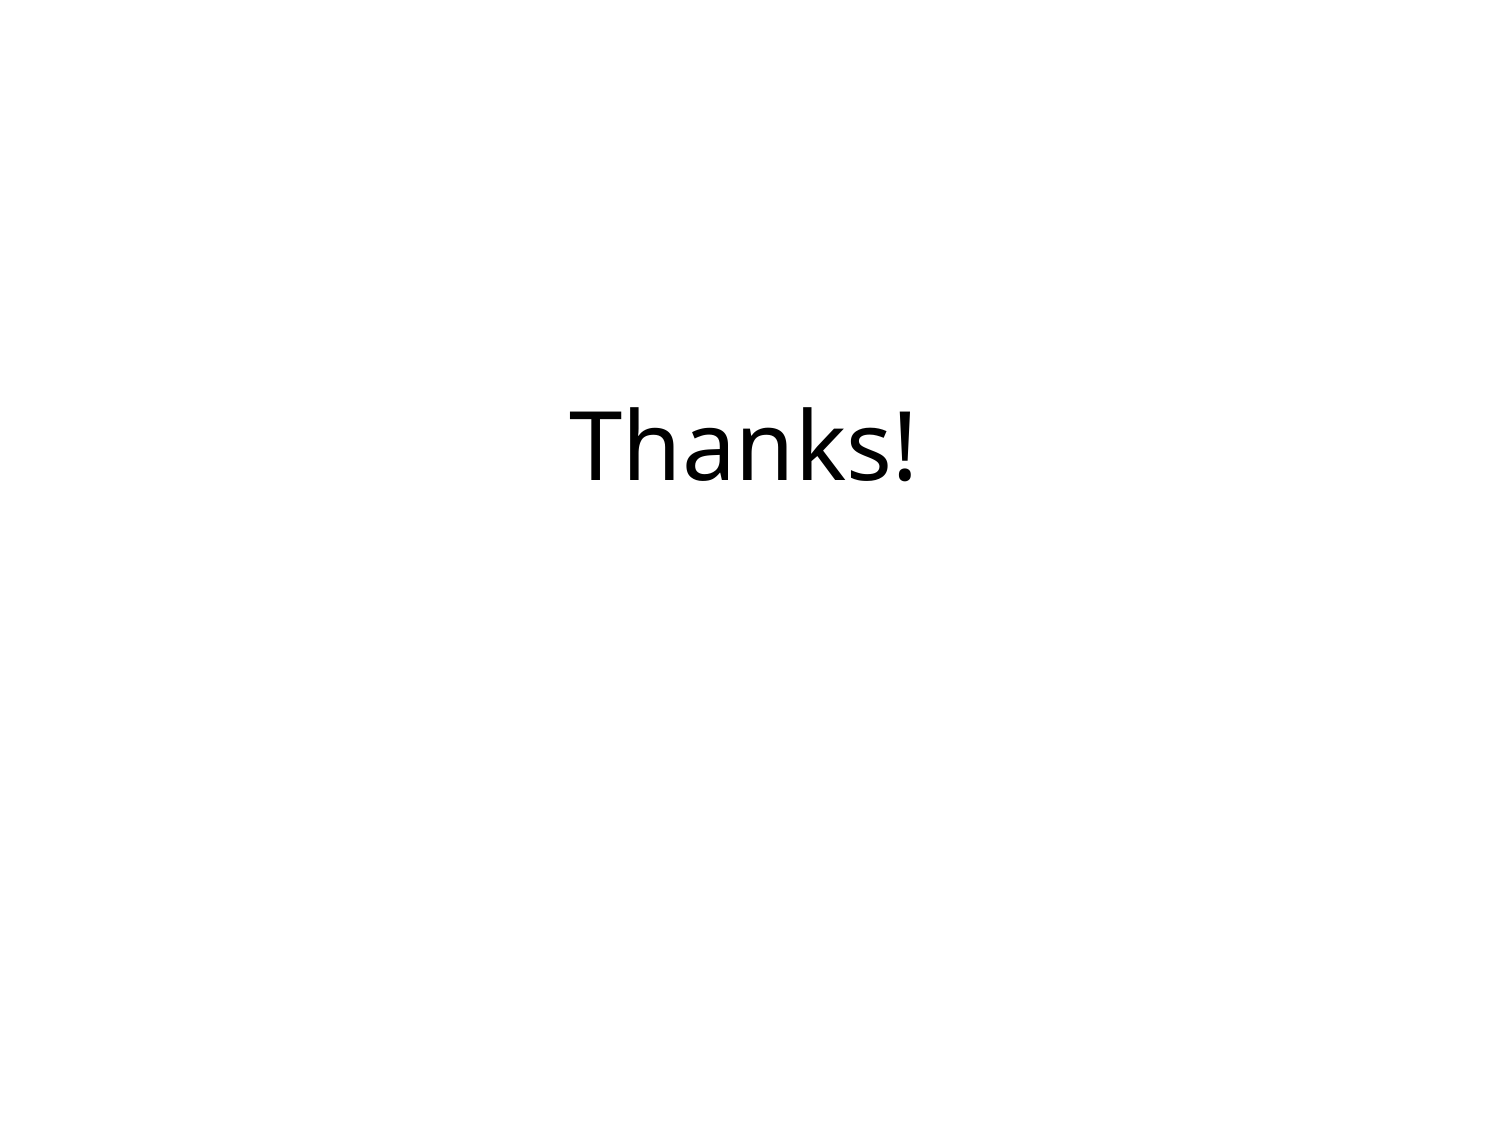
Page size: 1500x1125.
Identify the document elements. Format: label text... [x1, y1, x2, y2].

list Thanks! [56, 377, 1431, 711]
